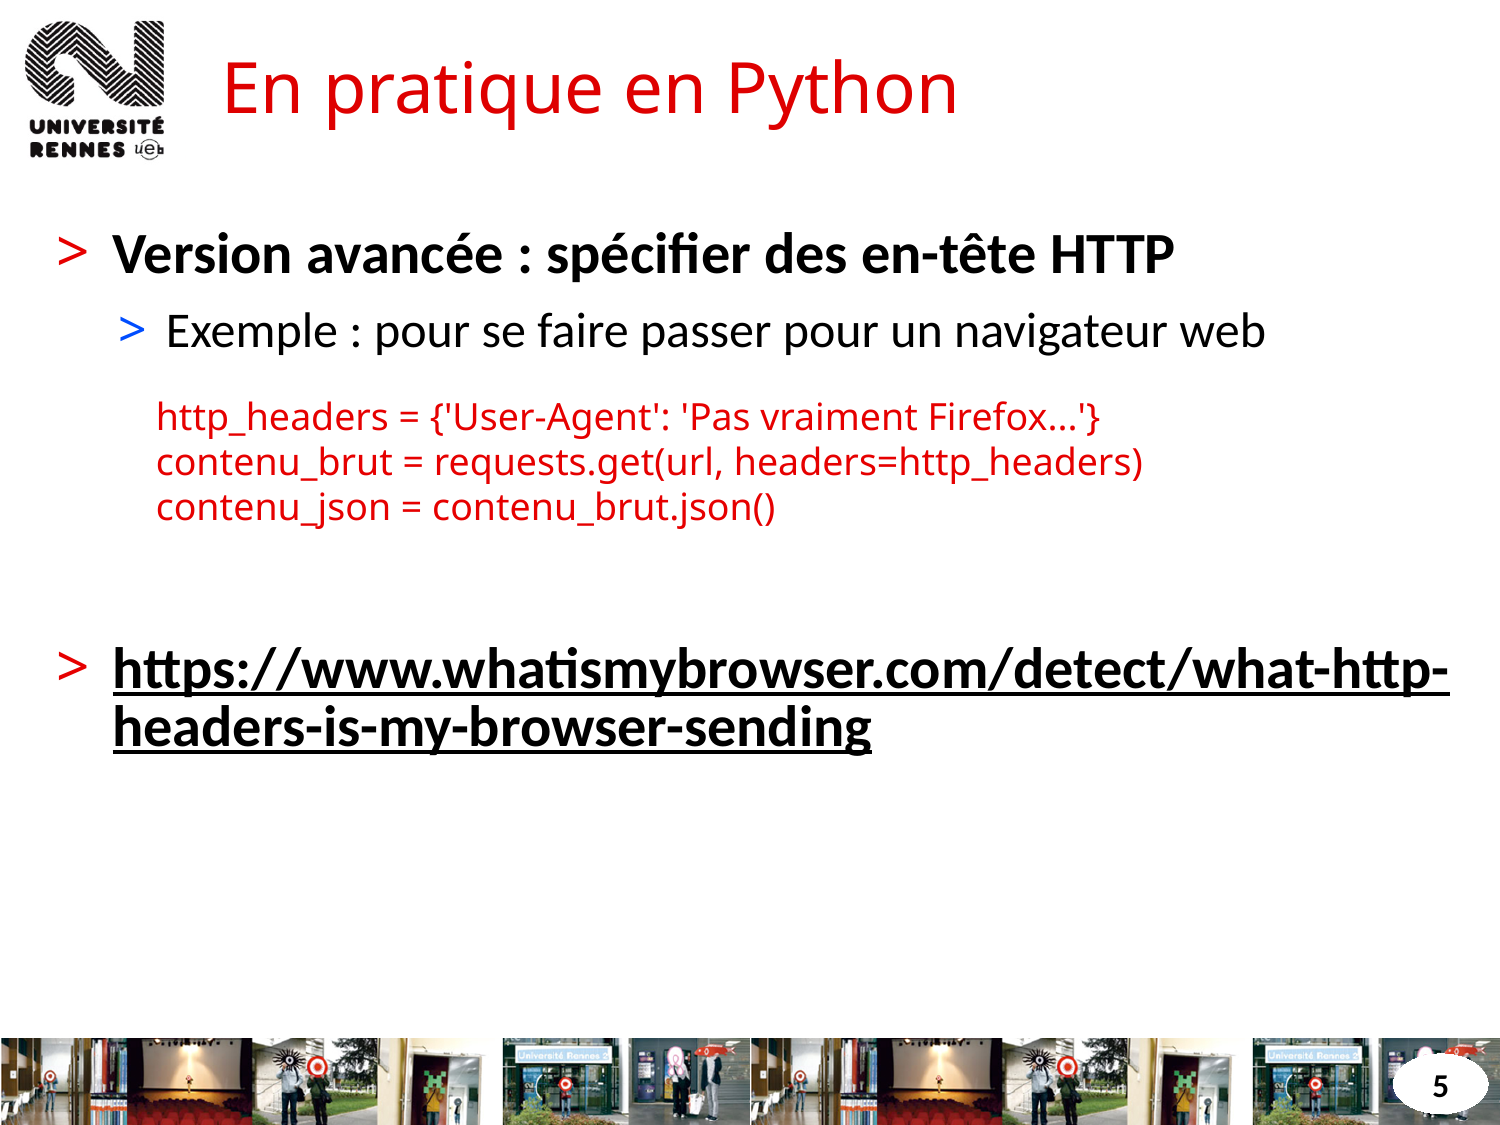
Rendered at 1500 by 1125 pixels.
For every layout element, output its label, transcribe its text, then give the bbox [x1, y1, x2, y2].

text_box http_headers = {'User-Agent': 'Pas vraiment Firefox...'} contenu_brut = requests.get(url, headers=http_headers) contenu_json = contenu_brut.json() [141, 385, 1371, 536]
slide_number 5 [1393, 1053, 1489, 1114]
title En pratique en Python [206, 2, 1471, 169]
picture [0, 1038, 1500, 1125]
picture [0, 0, 186, 169]
list Version avancée : spécifier des en-tête HTTP Exemple : pour se faire passer pour un navigateur web https://www.whatismybrowser.com/detect/what-http-headers-is-my-browser-sending [41, 208, 1471, 1012]
